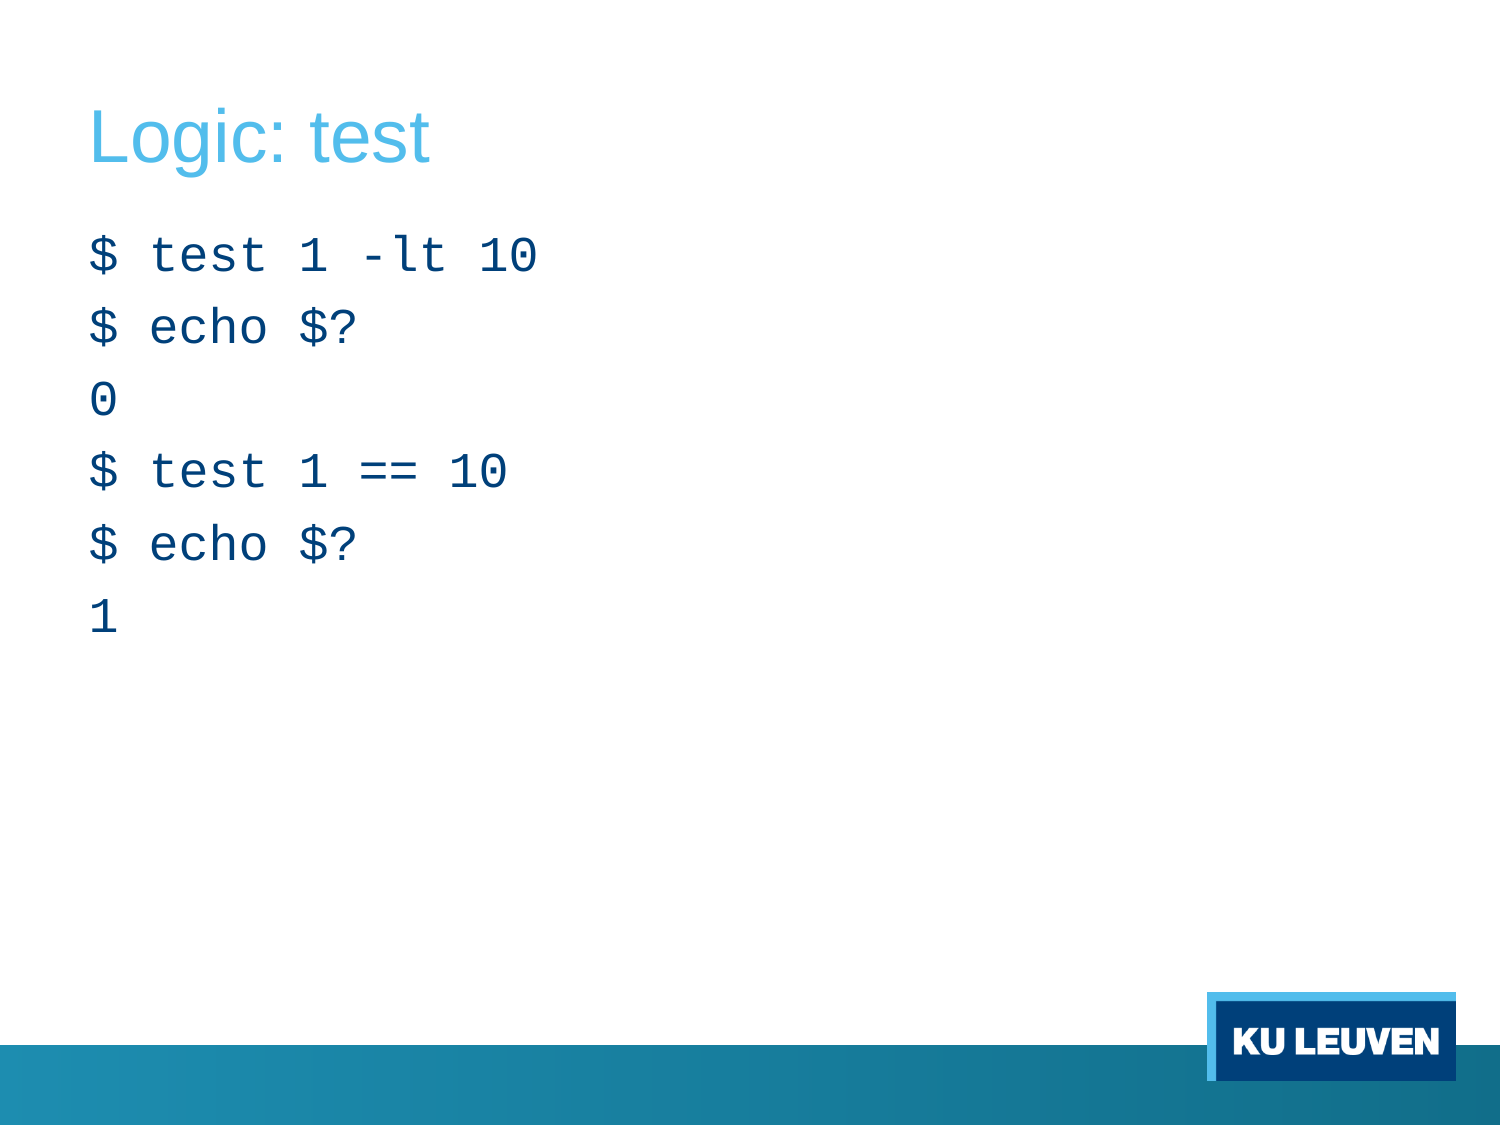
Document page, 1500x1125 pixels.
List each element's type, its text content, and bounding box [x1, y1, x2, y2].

picture [1207, 992, 1456, 1081]
list $ test 1 -lt 10 $ echo $? 0 $ test 1 == 10 $ echo $? 1 [88, 221, 1456, 948]
title Logic: test [88, 29, 1456, 178]
